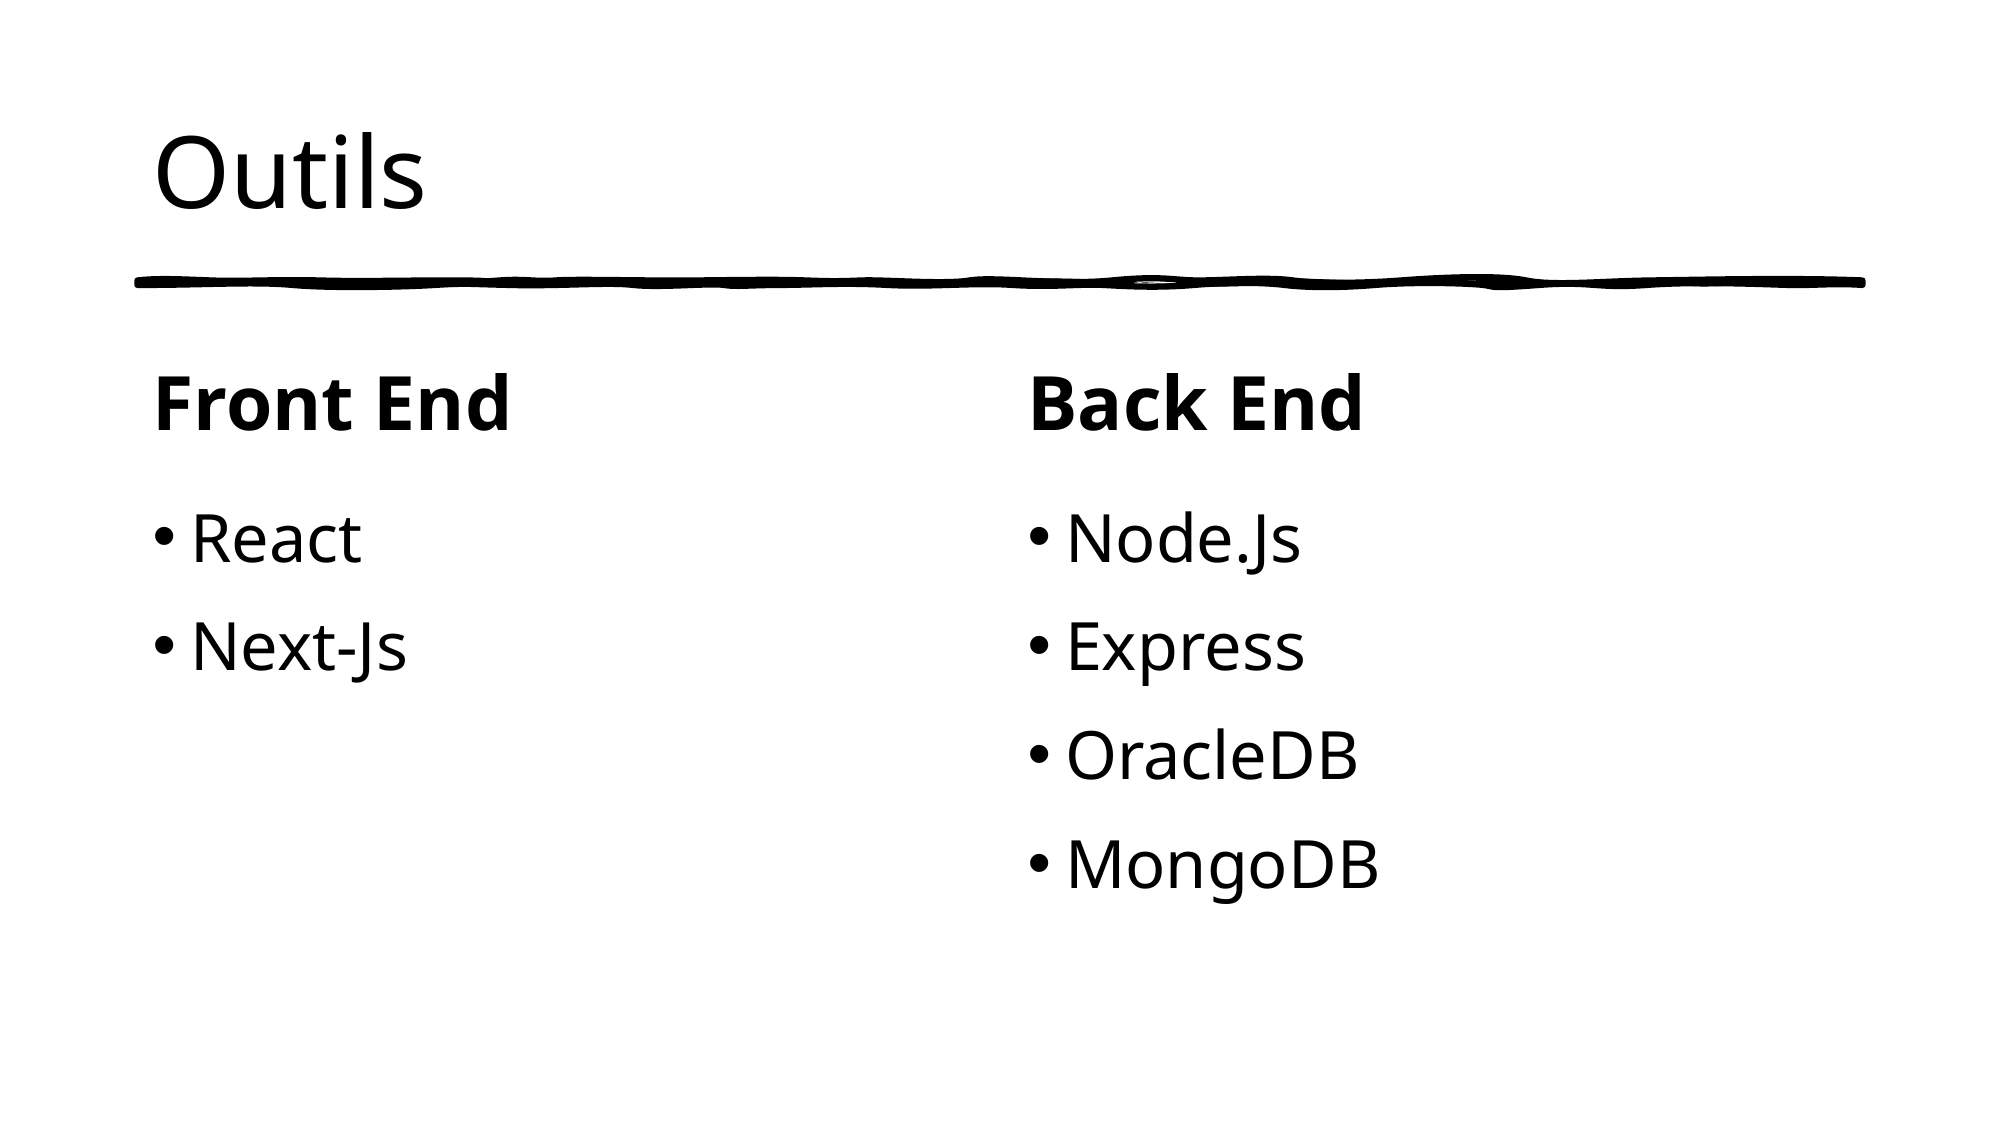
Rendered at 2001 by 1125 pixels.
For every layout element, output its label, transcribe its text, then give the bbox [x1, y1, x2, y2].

list Node.Js Express OracleDB MongoDB [1012, 479, 1863, 1016]
list Back End [1012, 318, 1863, 454]
list Front End [137, 318, 984, 454]
title Outils [137, 59, 1863, 278]
list React Next-Js [137, 479, 984, 1016]
